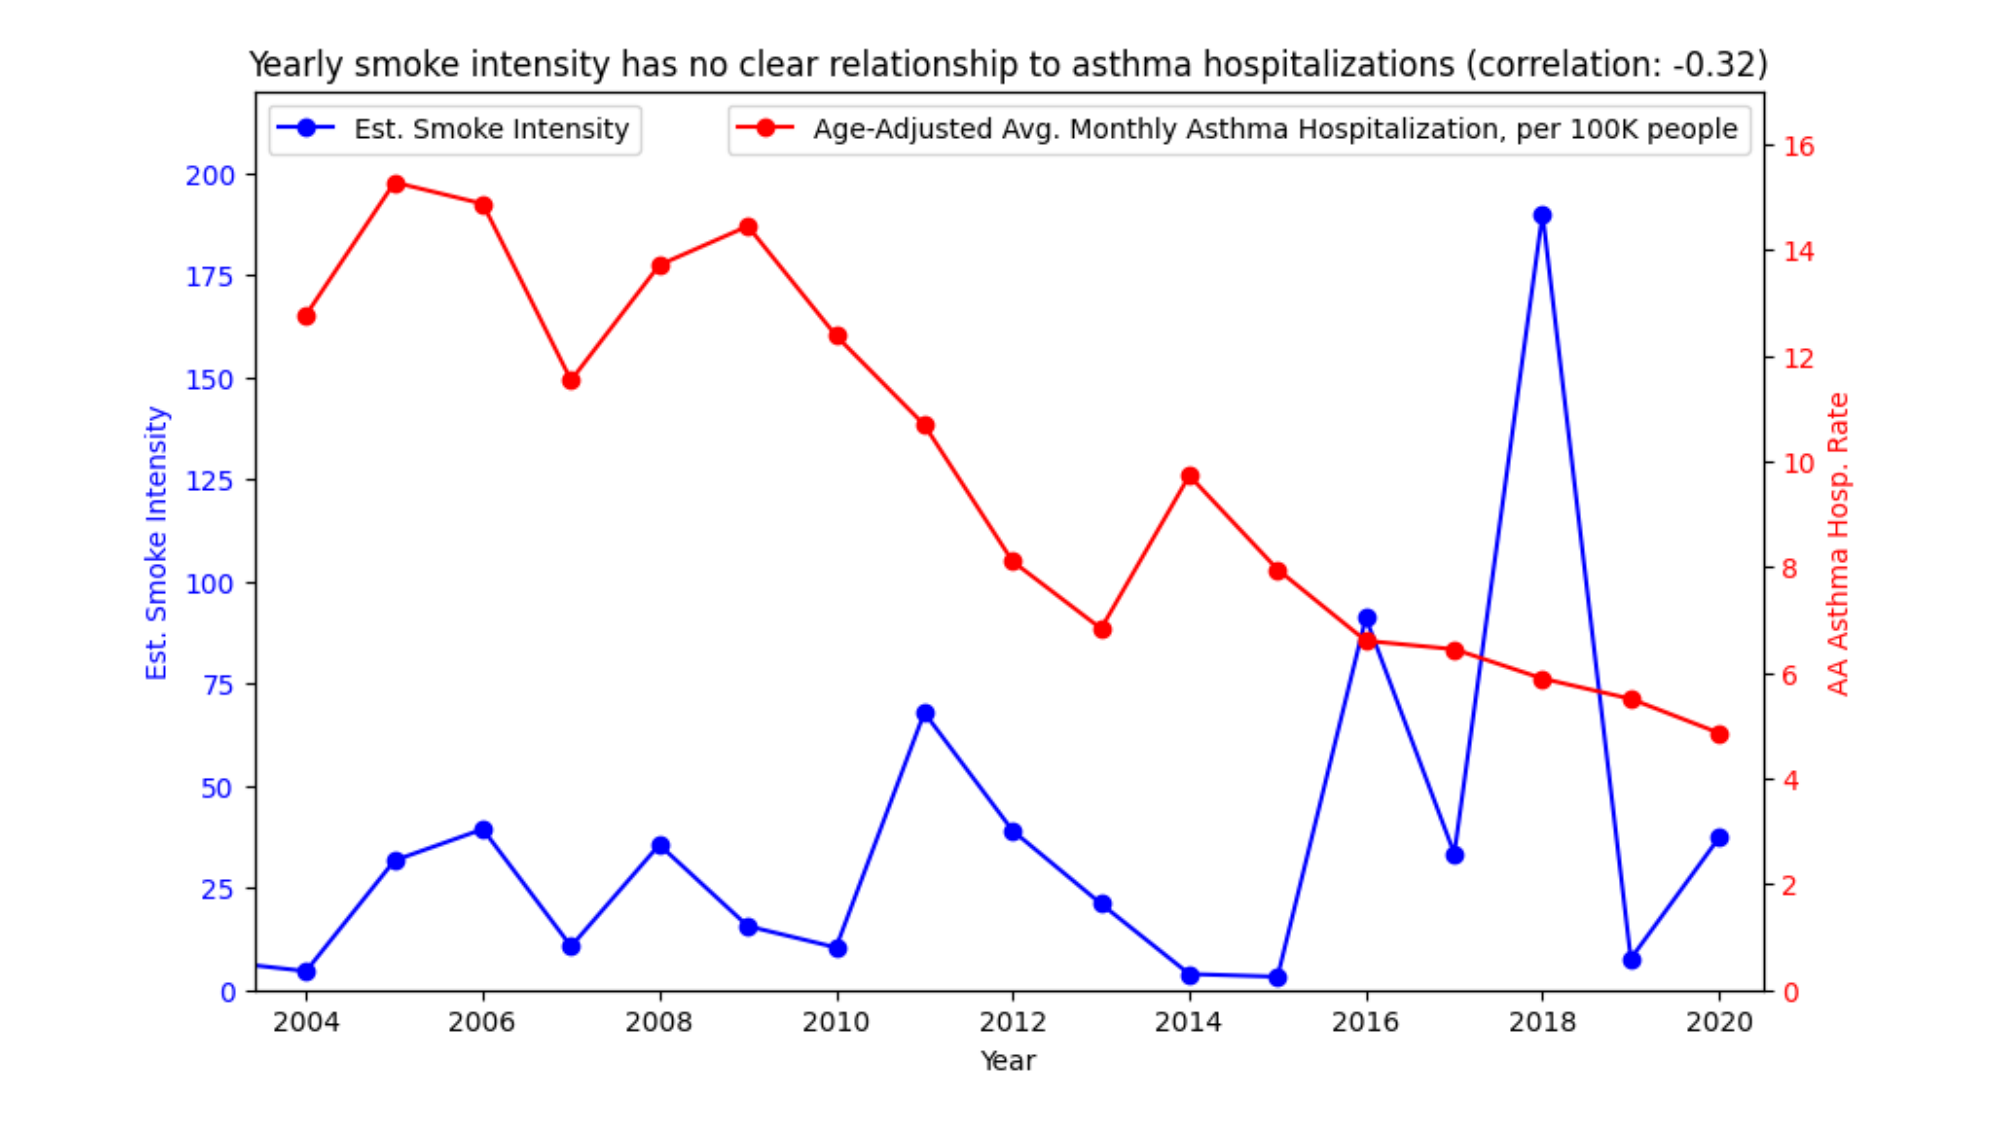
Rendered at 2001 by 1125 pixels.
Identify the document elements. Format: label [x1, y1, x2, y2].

picture [127, 30, 1873, 1095]
